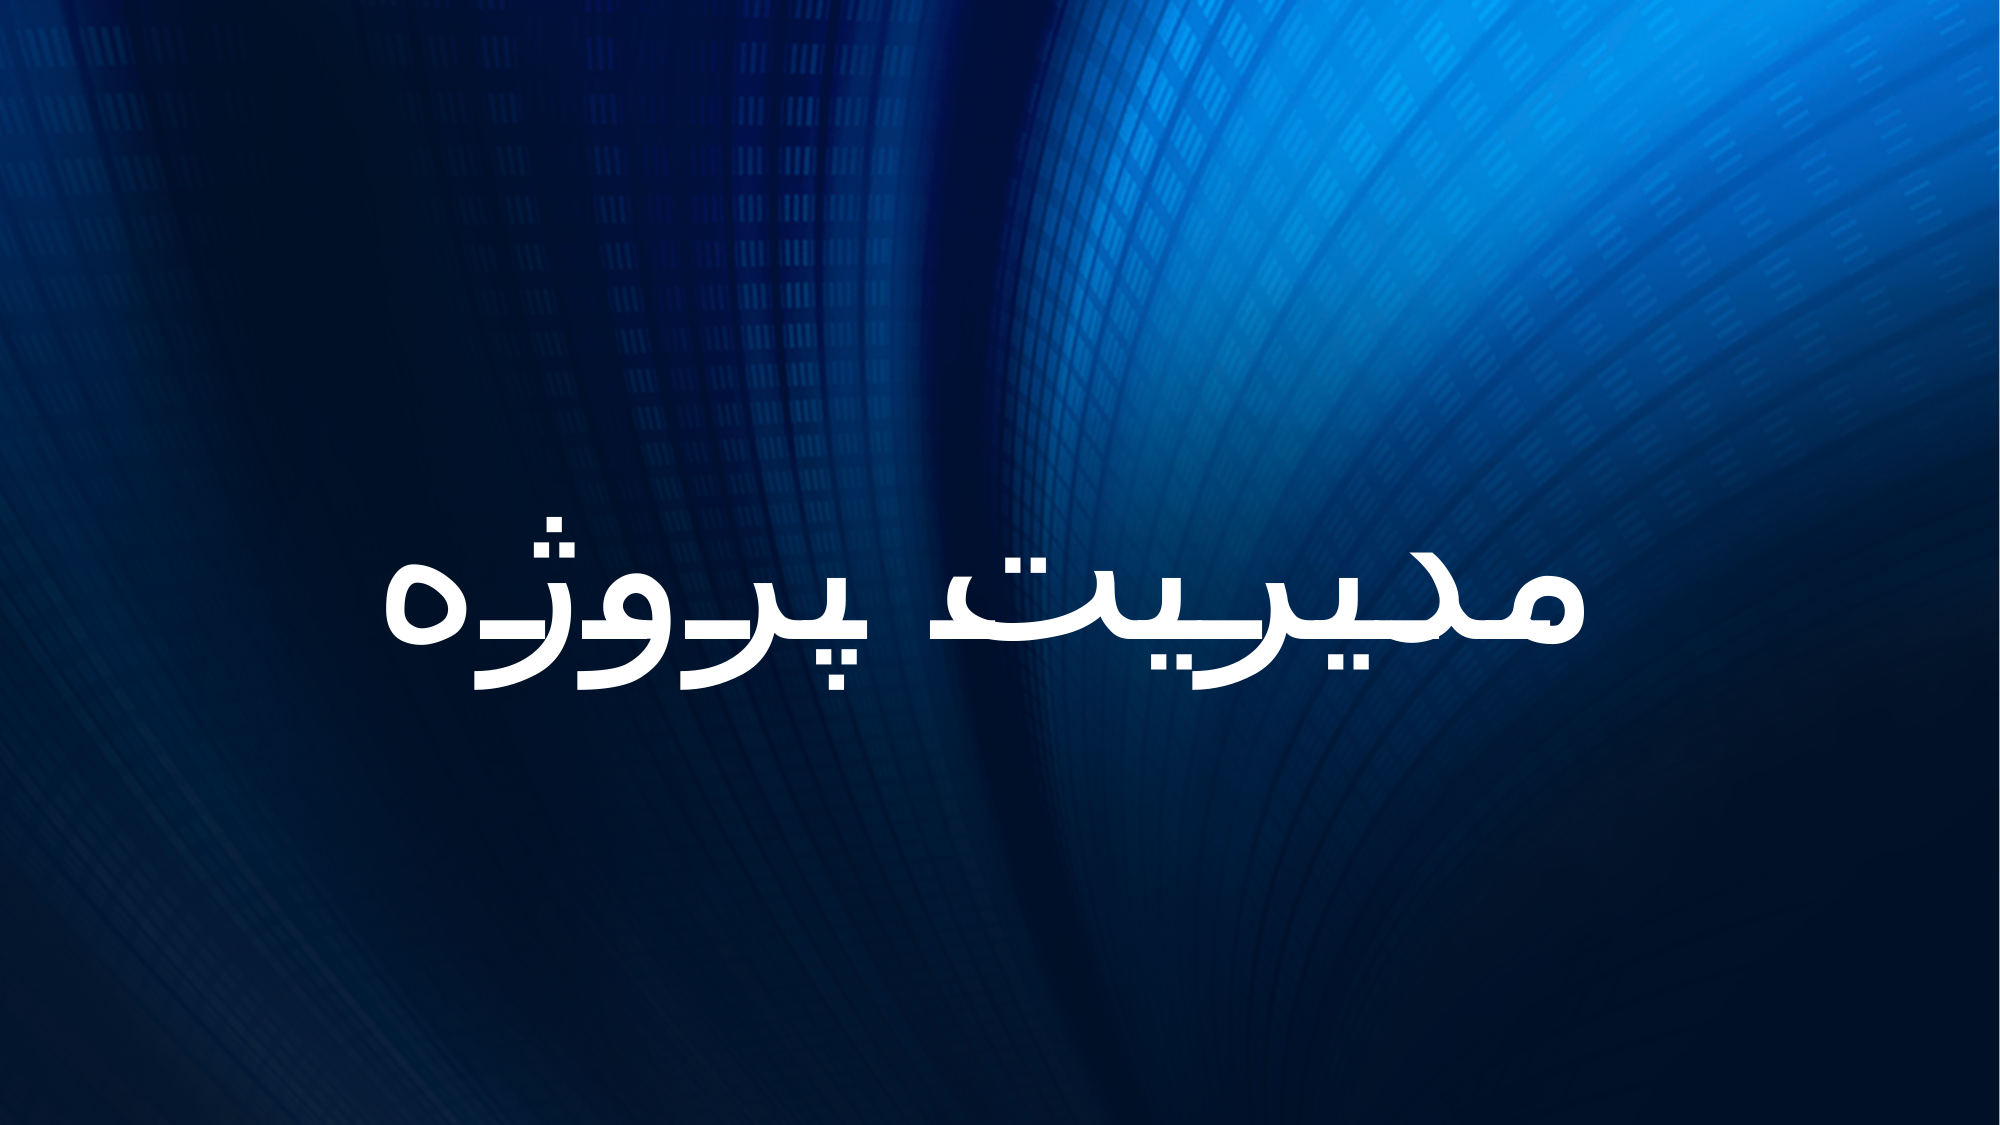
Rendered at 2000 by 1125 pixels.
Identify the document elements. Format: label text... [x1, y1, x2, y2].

title مدیریت پروژه [237, 450, 1738, 688]
picture [0, 0, 2000, 1125]
